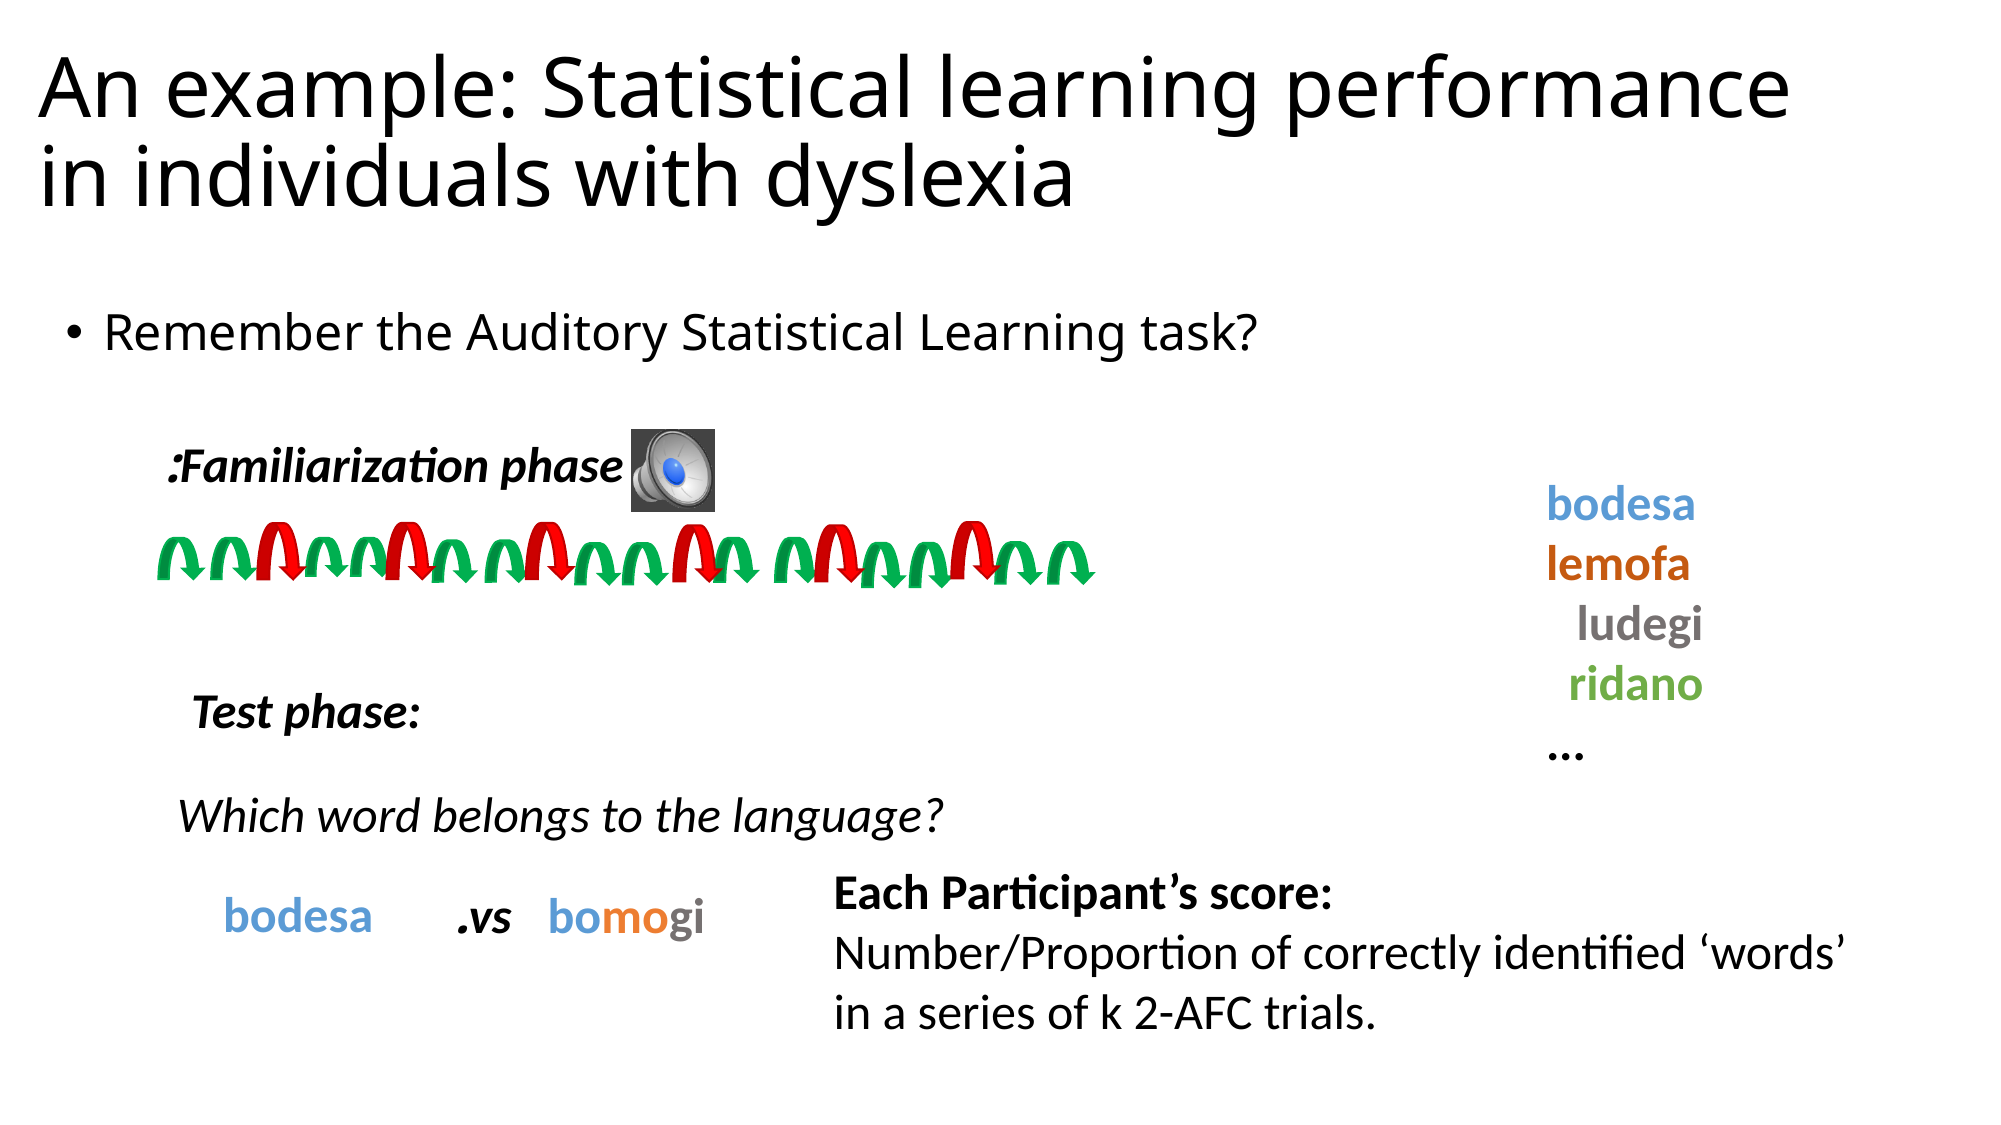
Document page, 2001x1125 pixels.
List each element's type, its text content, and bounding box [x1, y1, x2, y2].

text_box Test phase: [176, 671, 437, 747]
text_box vs. [426, 876, 527, 952]
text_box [257, 522, 1000, 582]
text_box Familiarization phase: [148, 425, 639, 500]
picture [629, 427, 716, 514]
text_box Each Participant’s score: Number/Proportion of correctly identified ‘words’ in a series of k 2-AFC trials. [818, 852, 1909, 1047]
text_box bodesa [208, 874, 389, 950]
text_box Which word belongs to the language? [162, 775, 961, 850]
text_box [158, 537, 1094, 587]
text_box bomogi [532, 876, 720, 952]
list Remember the Auditory Statistical Learning task? [50, 299, 1863, 1014]
title An example: Statistical learning performance in individuals with dyslexia [23, 26, 1863, 244]
text_box bodesa lemofa ludegi ridano ... [1531, 463, 1719, 779]
